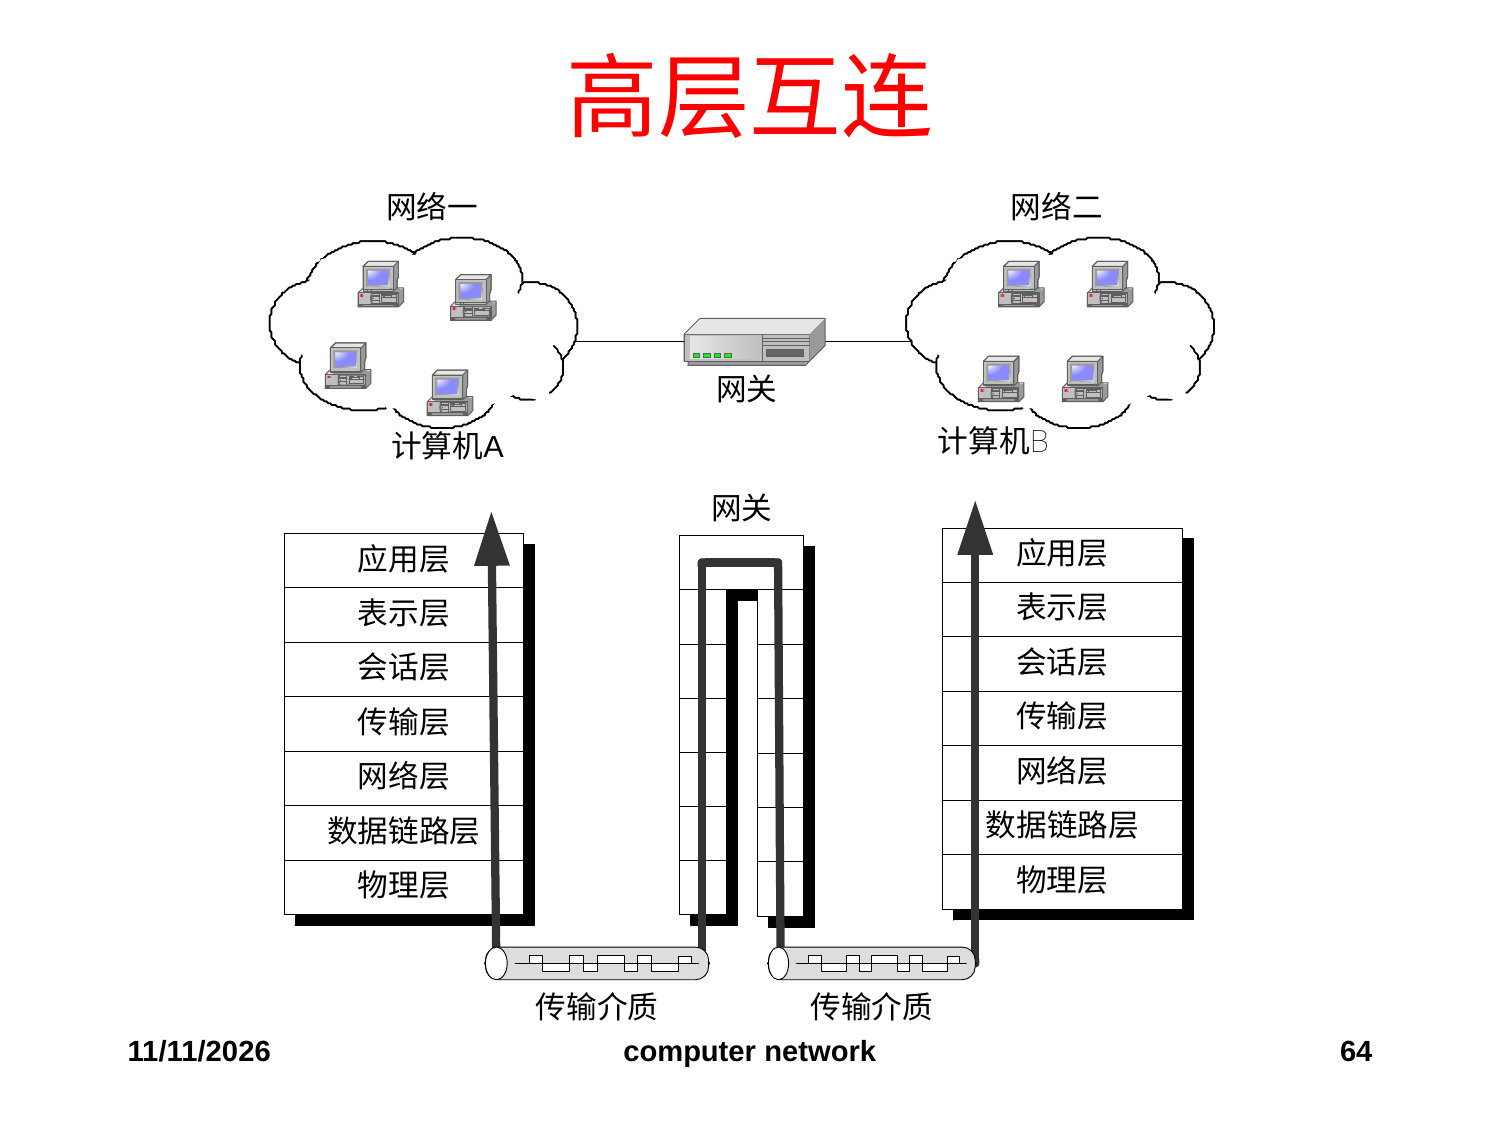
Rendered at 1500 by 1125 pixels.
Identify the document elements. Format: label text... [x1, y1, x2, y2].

footer computer network [512, 1033, 988, 1100]
title 高层互连 [0, 0, 1500, 188]
slide_number 64 [1074, 1025, 1388, 1100]
picture [263, 181, 1225, 1033]
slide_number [112, 1025, 425, 1100]
